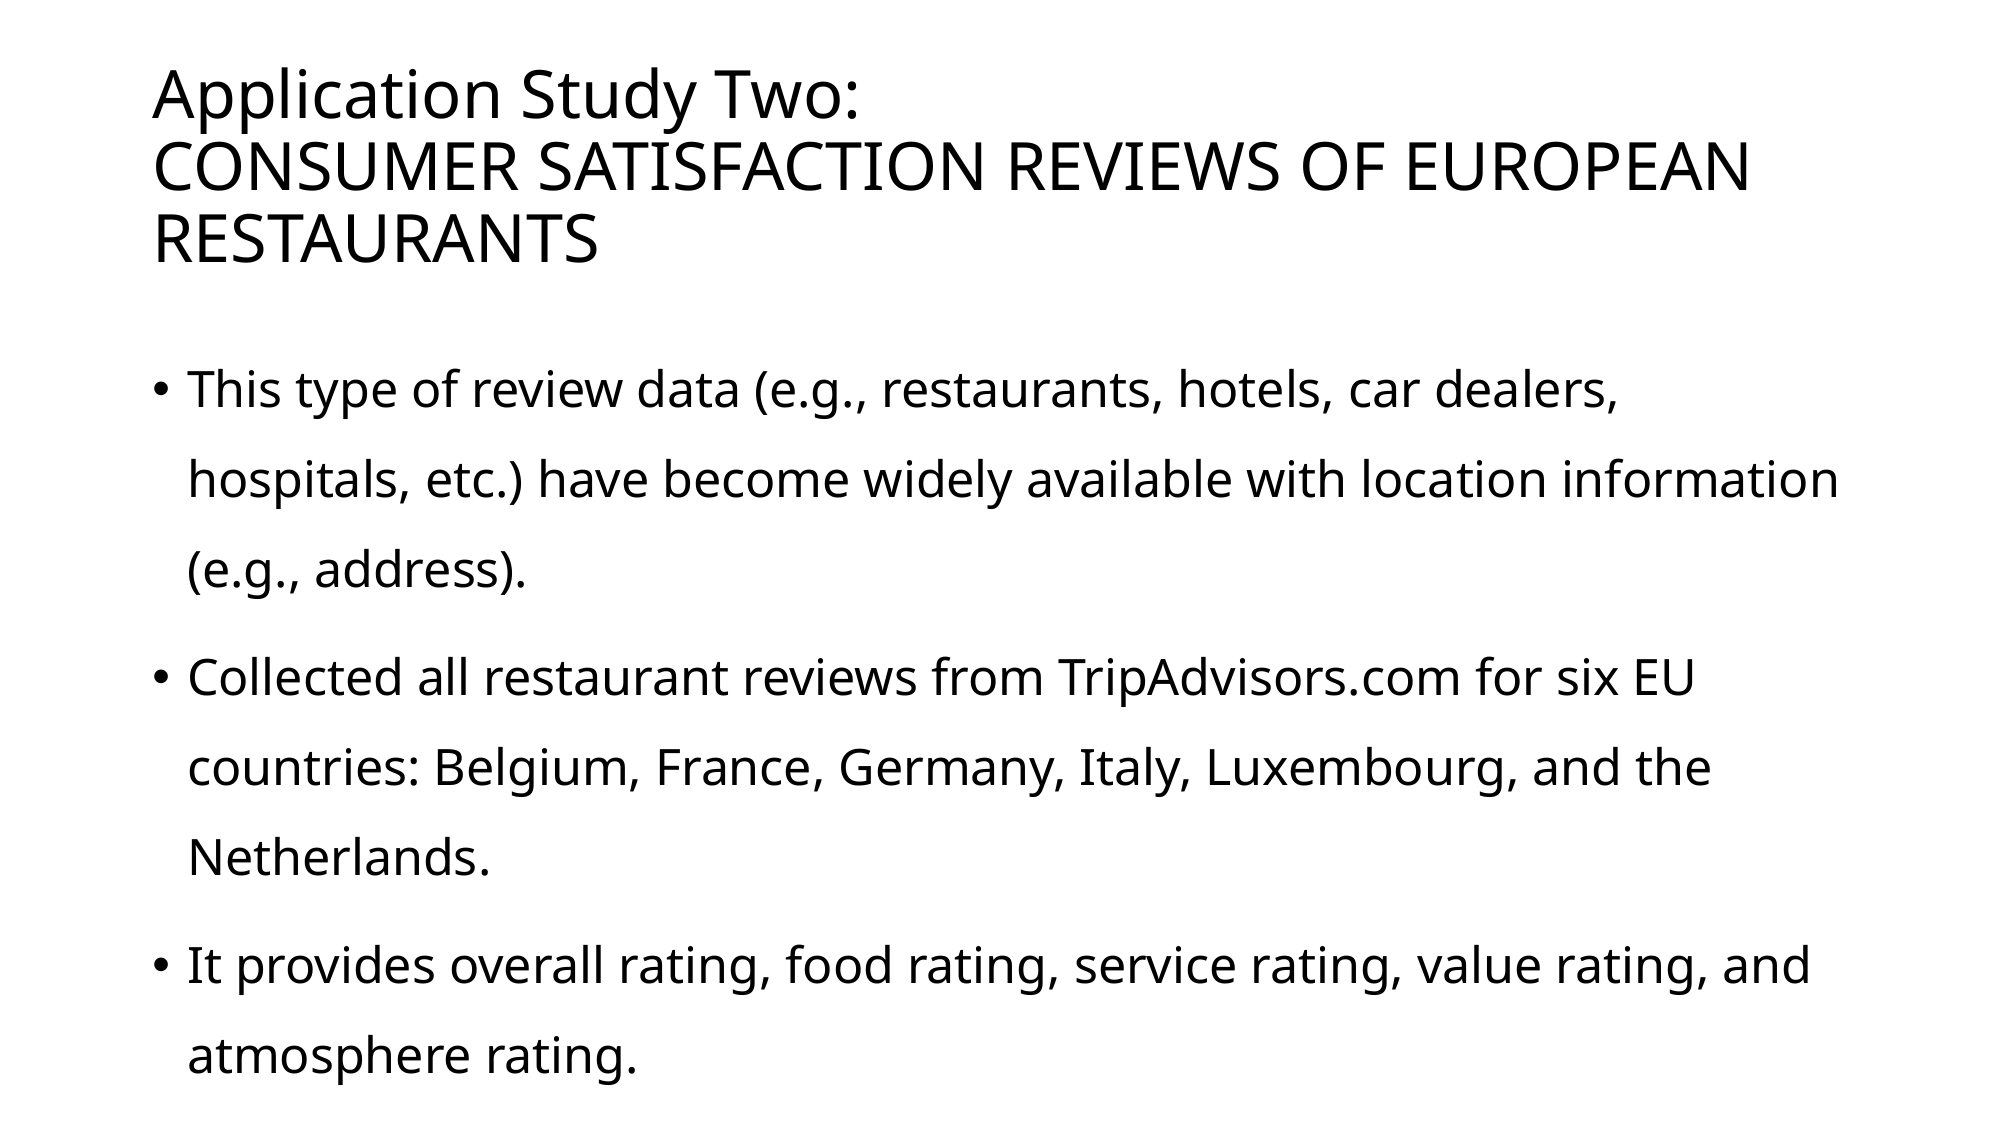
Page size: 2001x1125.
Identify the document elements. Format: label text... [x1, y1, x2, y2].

title Application Study Two: CONSUMER SATISFACTION REVIEWS OF EUROPEAN RESTAURANTS [137, 59, 1863, 278]
list This type of review data (e.g., restaurants, hotels, car dealers, hospitals, etc.) have become widely available with location information (e.g., address). Collected all restaurant reviews from TripAdvisors.com for six EU countries: Belgium, France, Germany, Italy, Luxembourg, and the Netherlands. It provides overall rating, food rating, service rating, value rating, and atmosphere rating. [137, 320, 1863, 1098]
